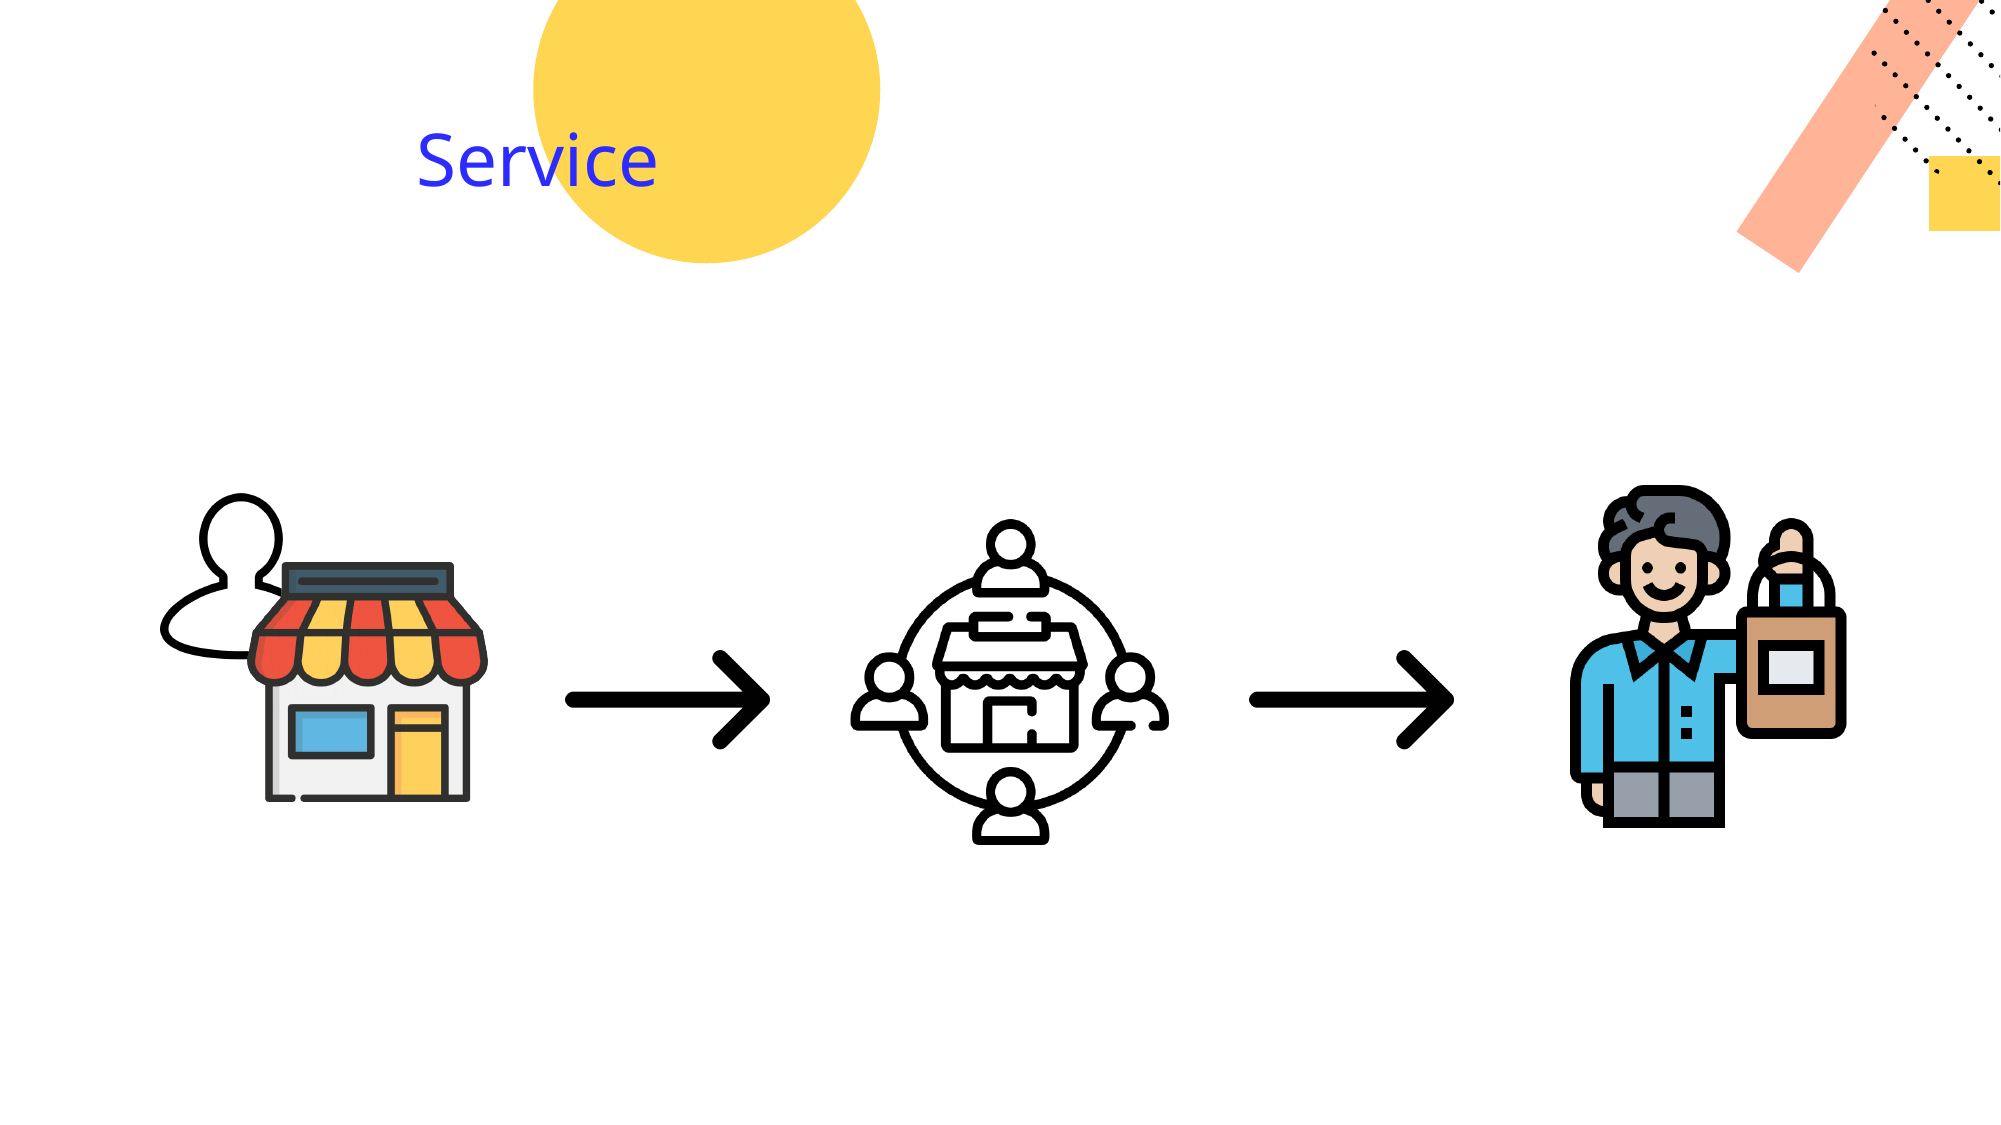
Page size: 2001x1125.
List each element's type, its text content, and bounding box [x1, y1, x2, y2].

picture [1249, 597, 1455, 802]
picture [1531, 478, 1886, 833]
picture [847, 519, 1172, 845]
picture [160, 493, 488, 802]
picture [564, 597, 770, 802]
text_box Service [396, 94, 829, 220]
